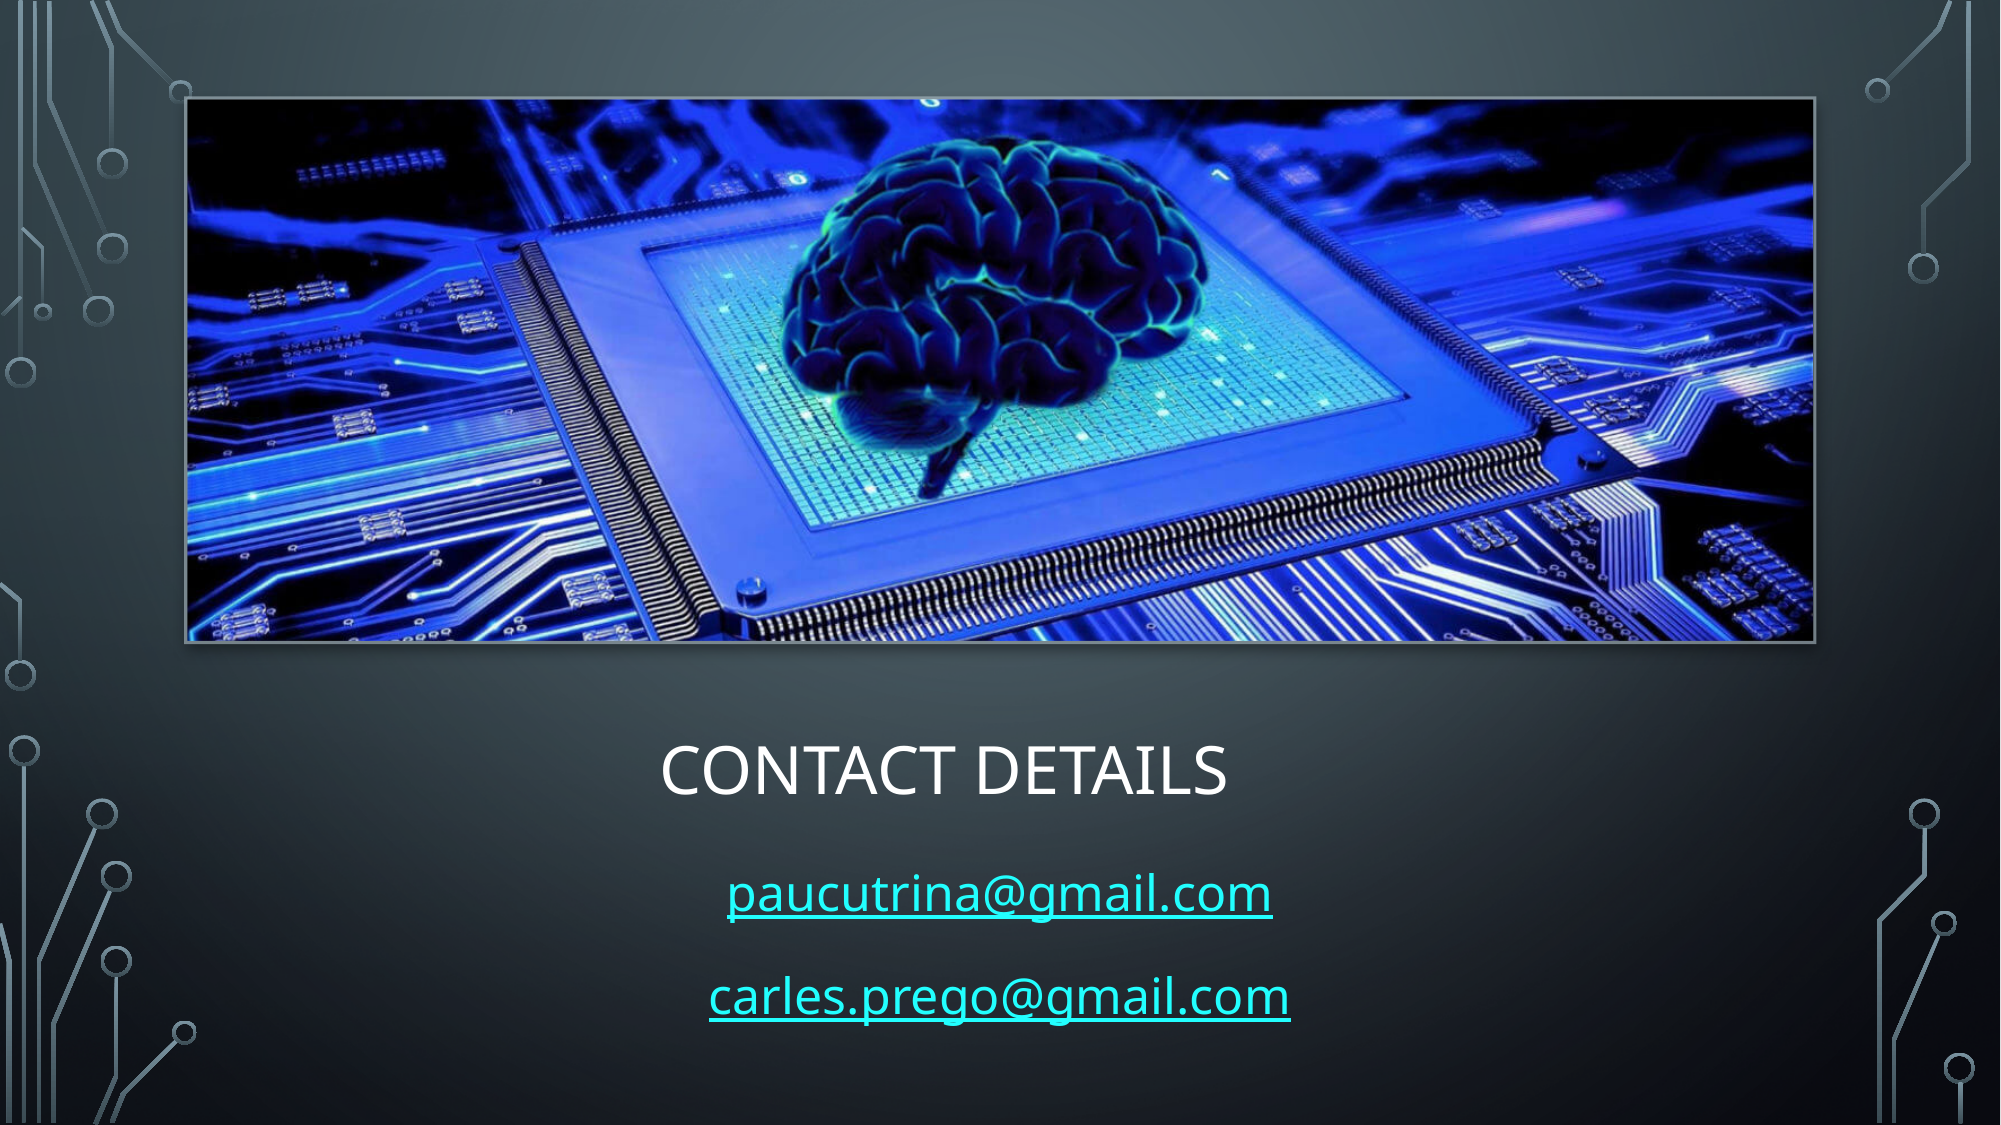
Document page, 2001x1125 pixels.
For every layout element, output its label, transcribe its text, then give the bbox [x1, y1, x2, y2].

list paucutrina@gmail.com carles.prego@gmail.com [187, 840, 1813, 1058]
title Contact details [187, 706, 1814, 841]
picture [186, 99, 1814, 642]
